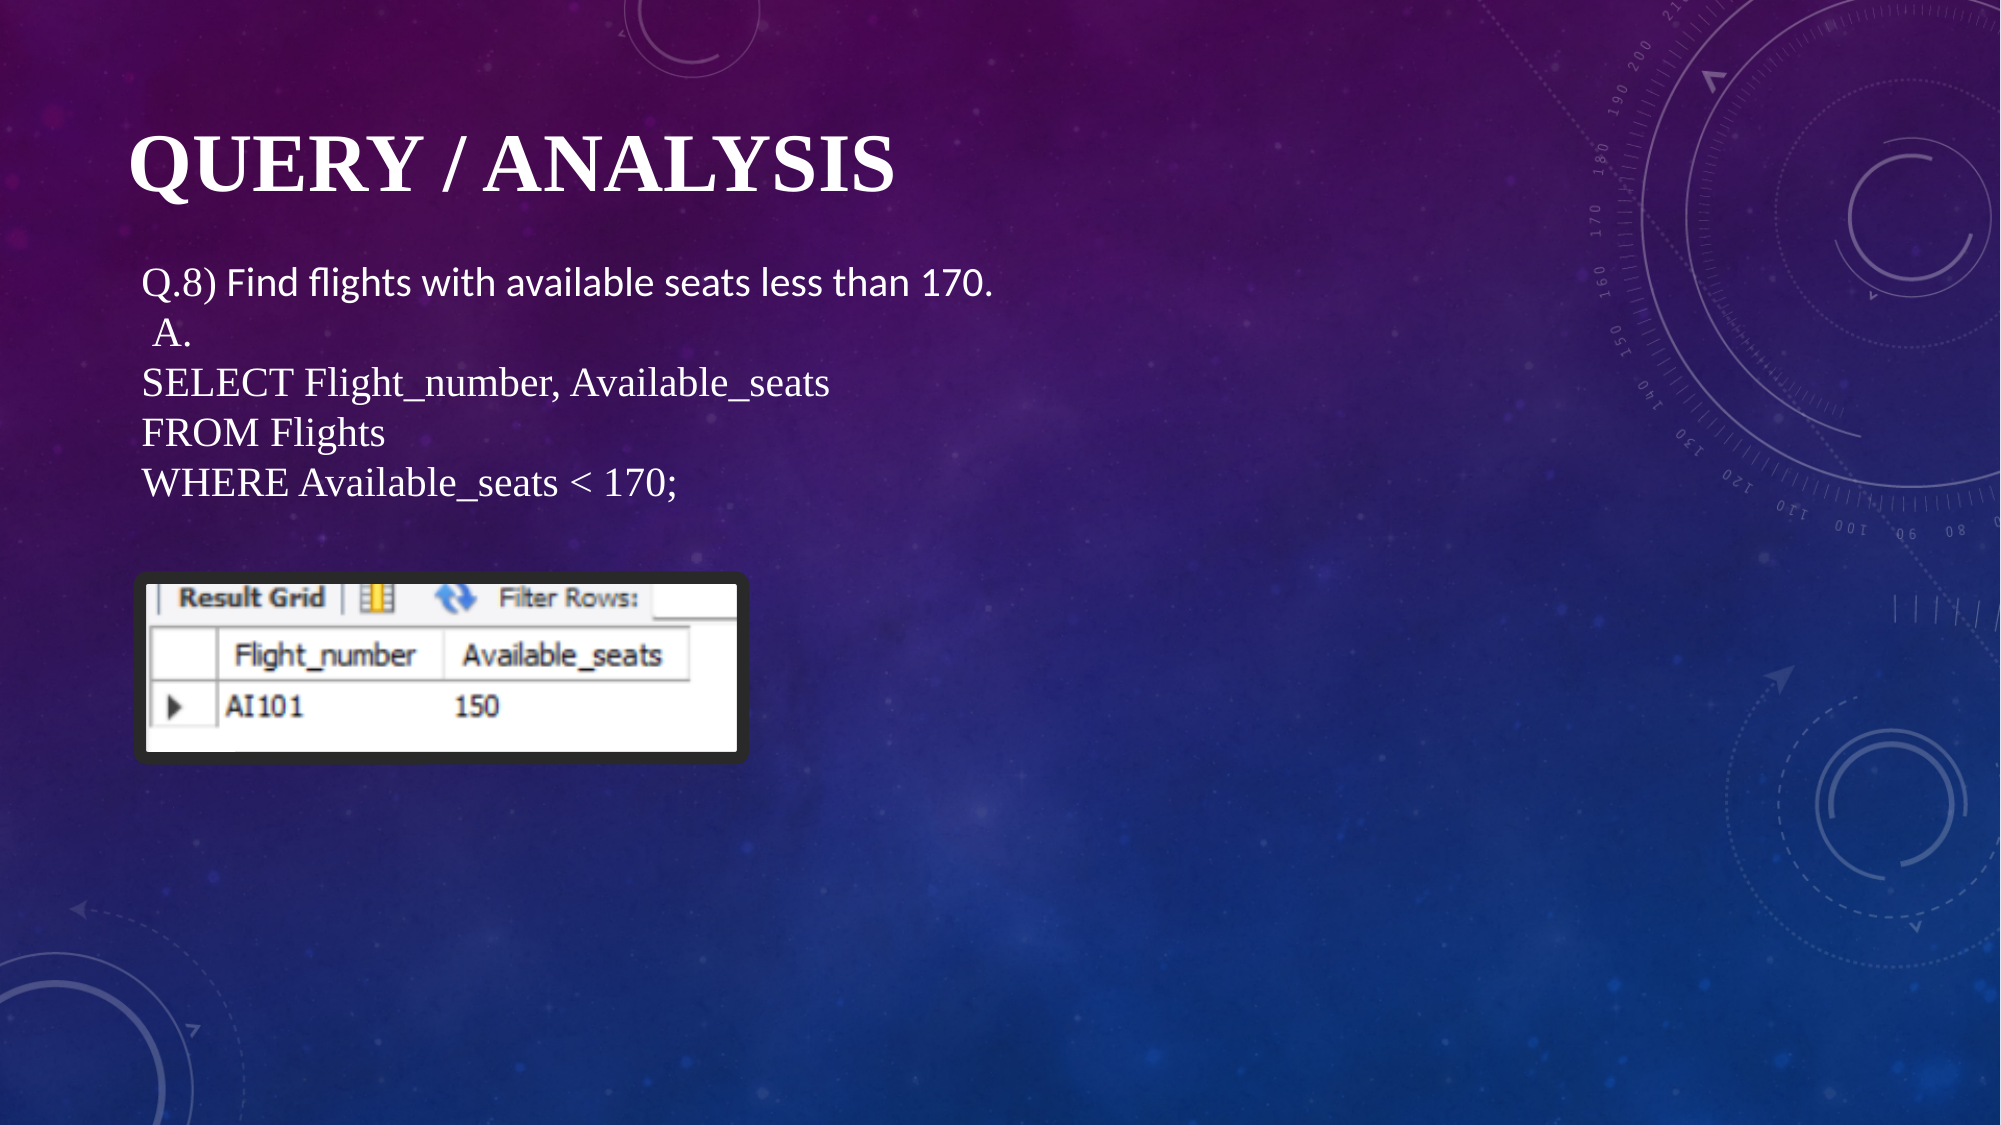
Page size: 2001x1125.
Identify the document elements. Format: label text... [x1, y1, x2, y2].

title Query / Analysis [112, 99, 1775, 216]
text_box Q.8) Find flights with available seats less than 170. A. SELECT Flight_number, Available_seats FROM Flights WHERE Available_seats < 170; [126, 247, 1846, 513]
picture [0, 0, 2001, 1125]
